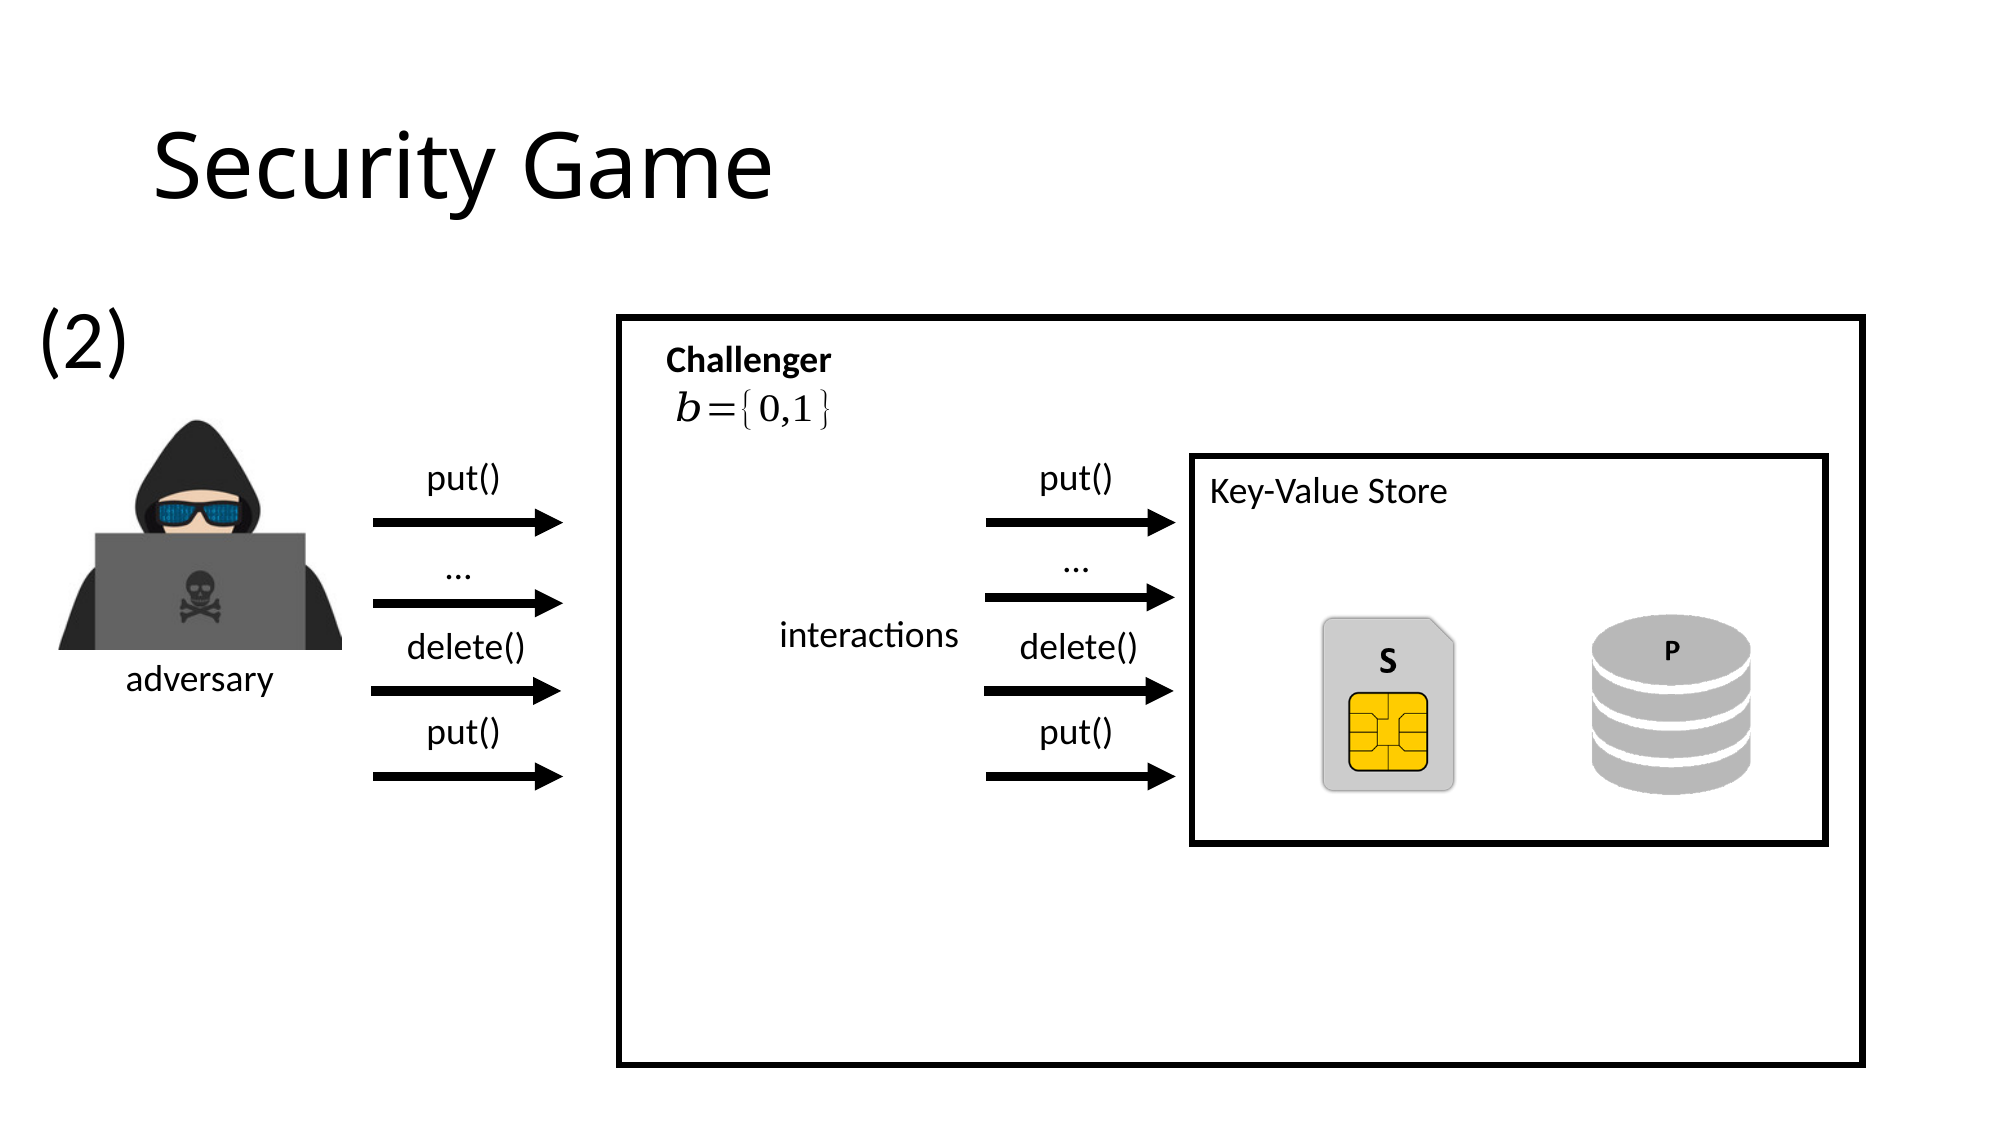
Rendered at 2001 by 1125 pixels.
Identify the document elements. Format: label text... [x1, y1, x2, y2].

text_box … [430, 534, 487, 595]
text_box (2) [22, 277, 146, 393]
title Security Game [137, 59, 1863, 278]
picture [1318, 613, 1458, 795]
text_box adversary [110, 650, 290, 707]
text_box [1191, 455, 1827, 845]
picture [58, 367, 342, 650]
text_box Challenger [651, 327, 847, 388]
text_box … [1048, 527, 1105, 588]
text_box Key-Value Store [1195, 458, 1464, 519]
picture [1576, 613, 1766, 803]
text_box [618, 317, 1863, 1066]
